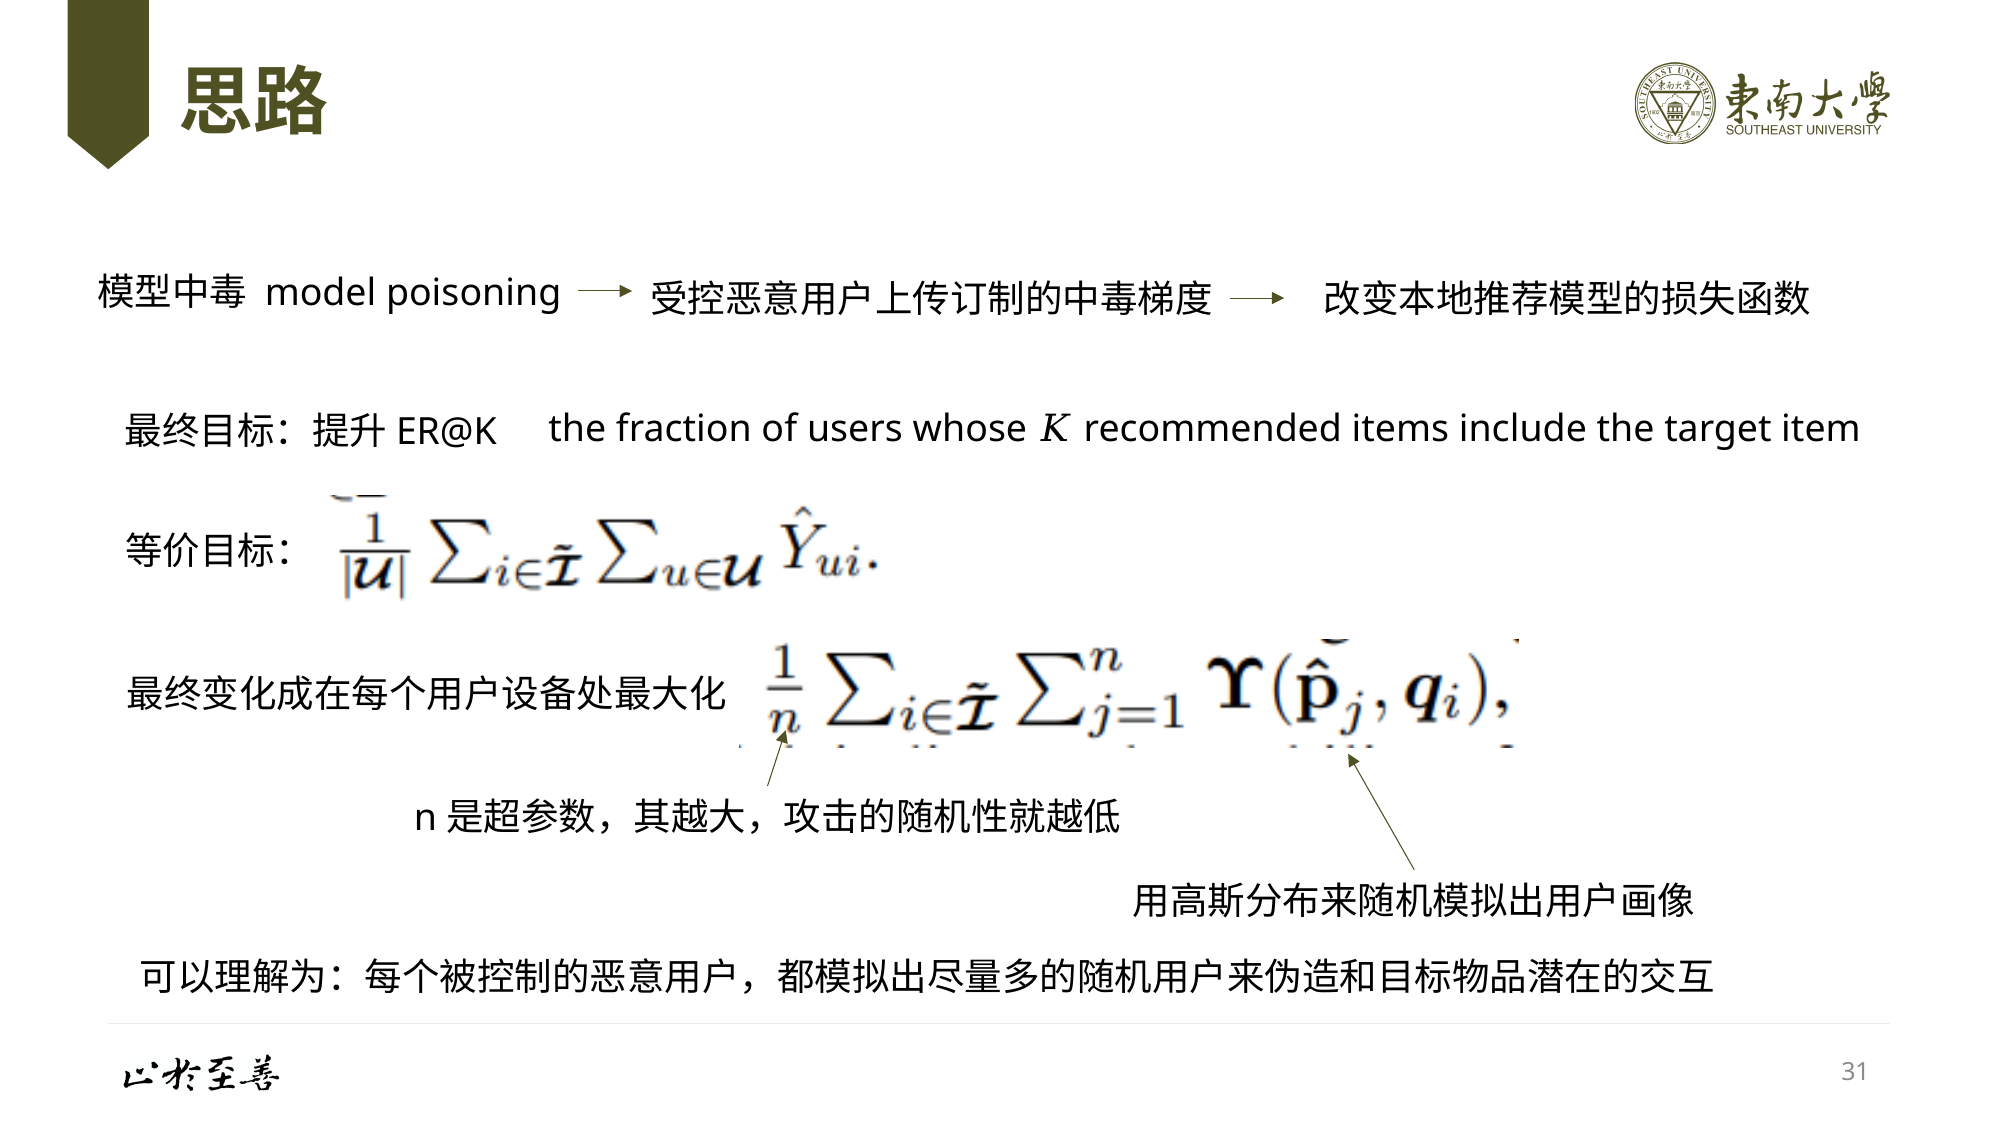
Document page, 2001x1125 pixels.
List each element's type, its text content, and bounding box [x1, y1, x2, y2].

picture [328, 495, 890, 604]
text_box 受控恶意用户上传订制的中毒梯度 [635, 267, 1228, 328]
text_box 改变本地推荐模型的损失函数 [1308, 267, 1827, 328]
picture [122, 1053, 280, 1092]
text_box n是超参数，其越大，攻击的随机性就越低 [399, 785, 1136, 846]
picture [739, 639, 1519, 749]
text_box the fraction of users whose 𝐾 recommended items include the target item [533, 397, 1877, 457]
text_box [1348, 753, 1415, 870]
text_box 最终目标：提升ER@K [109, 399, 512, 460]
slide_number 31 [1434, 1042, 1885, 1103]
text_box 可以理解为：每个被控制的恶意用户，都模拟出尽量多的随机用户来伪造和目标物品潜在的交互 [125, 945, 1730, 1006]
text_box 最终变化成在每个用户设备处最大化 [112, 662, 739, 723]
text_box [767, 730, 786, 786]
text_box 模型中毒 model poisoning [82, 260, 587, 321]
text_box 用高斯分布来随机模拟出用户画像 [1118, 869, 1711, 930]
title 思路 [178, 39, 1519, 169]
text_box 等价目标： [110, 519, 328, 580]
